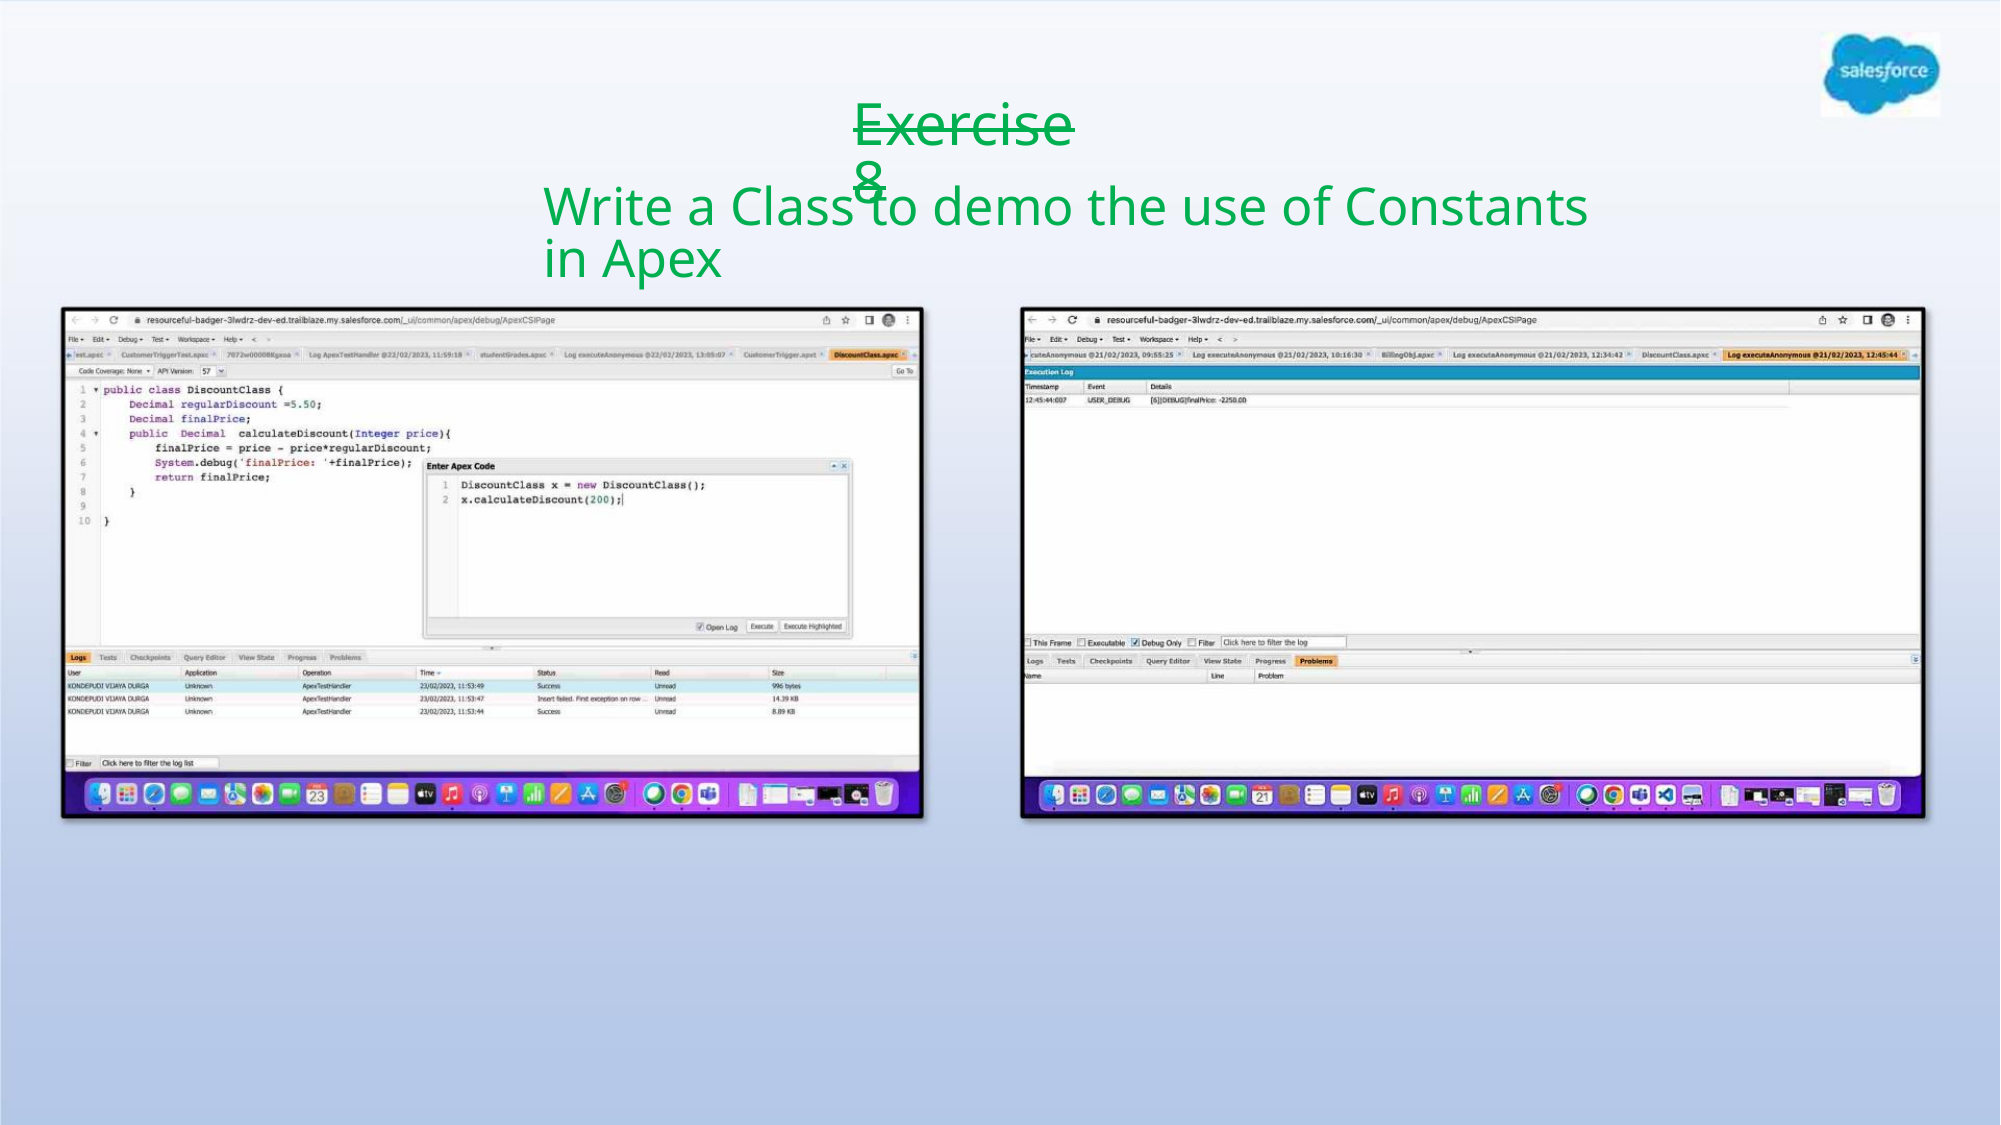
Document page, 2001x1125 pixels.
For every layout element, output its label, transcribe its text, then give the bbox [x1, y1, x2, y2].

text_box Exercise 8 [852, 98, 1112, 183]
text_box [0, 0, 2000, 1125]
text_box Write a Class to demo the use of Constants in Apex [543, 183, 1634, 288]
